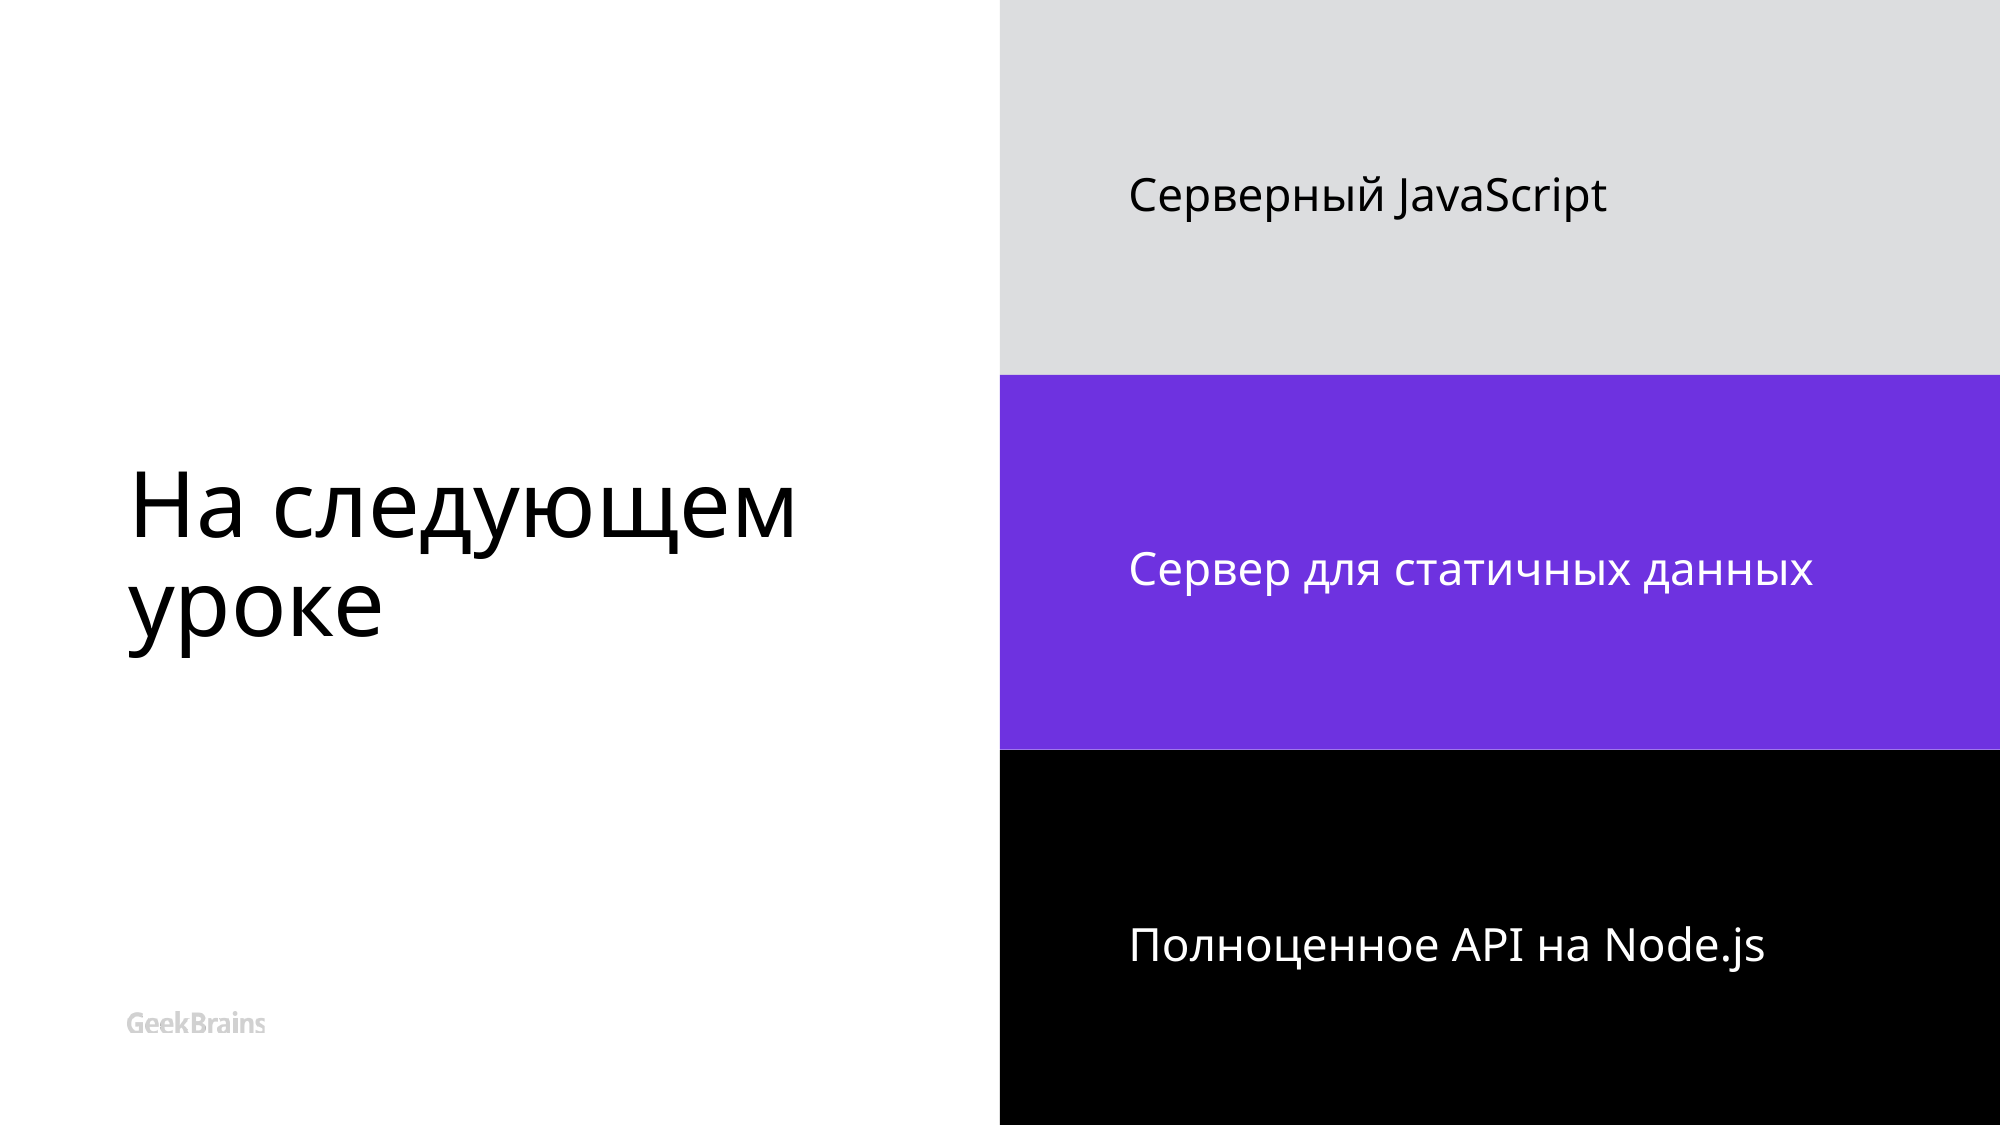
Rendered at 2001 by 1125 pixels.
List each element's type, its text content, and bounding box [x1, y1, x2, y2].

list Серверный JavaScript [1113, 113, 1882, 262]
list Сервер для статичных данных [1113, 488, 1882, 637]
title На следующем уроке [113, 113, 882, 1002]
list Полноценное API на Node.js [1113, 863, 1882, 1012]
